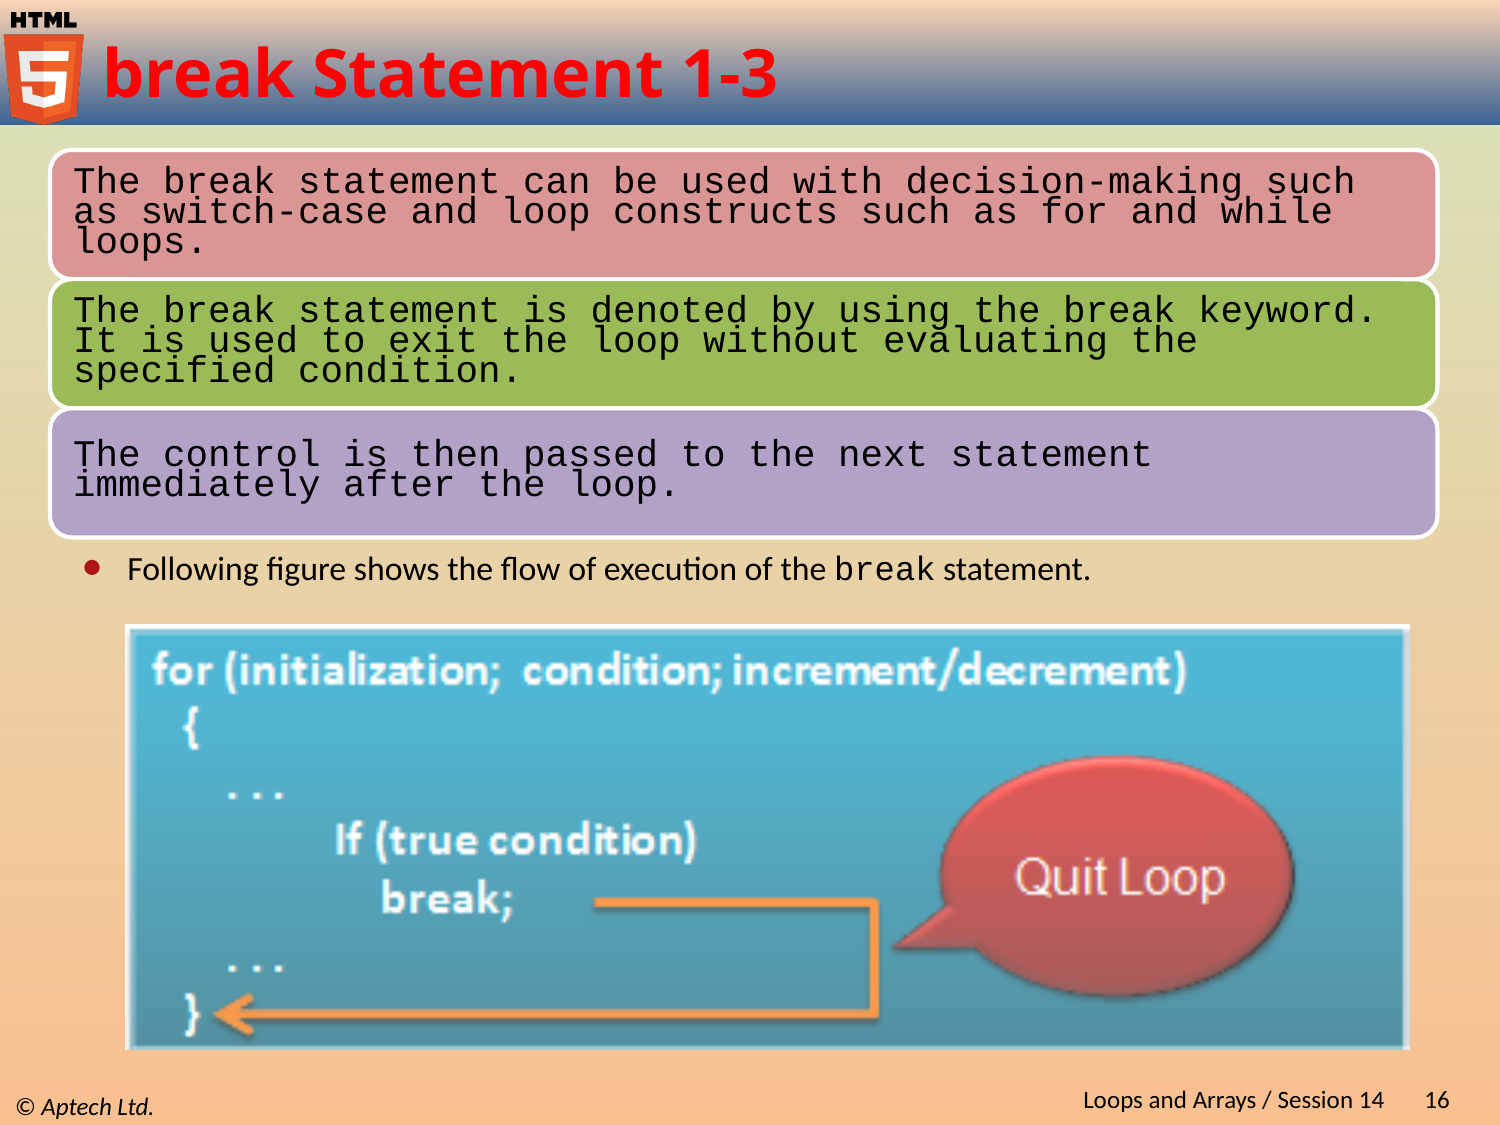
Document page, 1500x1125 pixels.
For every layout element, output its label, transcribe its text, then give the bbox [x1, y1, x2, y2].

text_box Following figure shows the flow of execution of the break statement. [37, 537, 1375, 638]
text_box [49, 149, 1438, 538]
picture [124, 624, 1410, 1051]
slide_number 16 [1400, 1084, 1465, 1113]
title break Statement 1-3 [87, 37, 1338, 106]
picture [0, 12, 100, 125]
footer Loops and Arrays / Session 14 [412, 1084, 1400, 1113]
